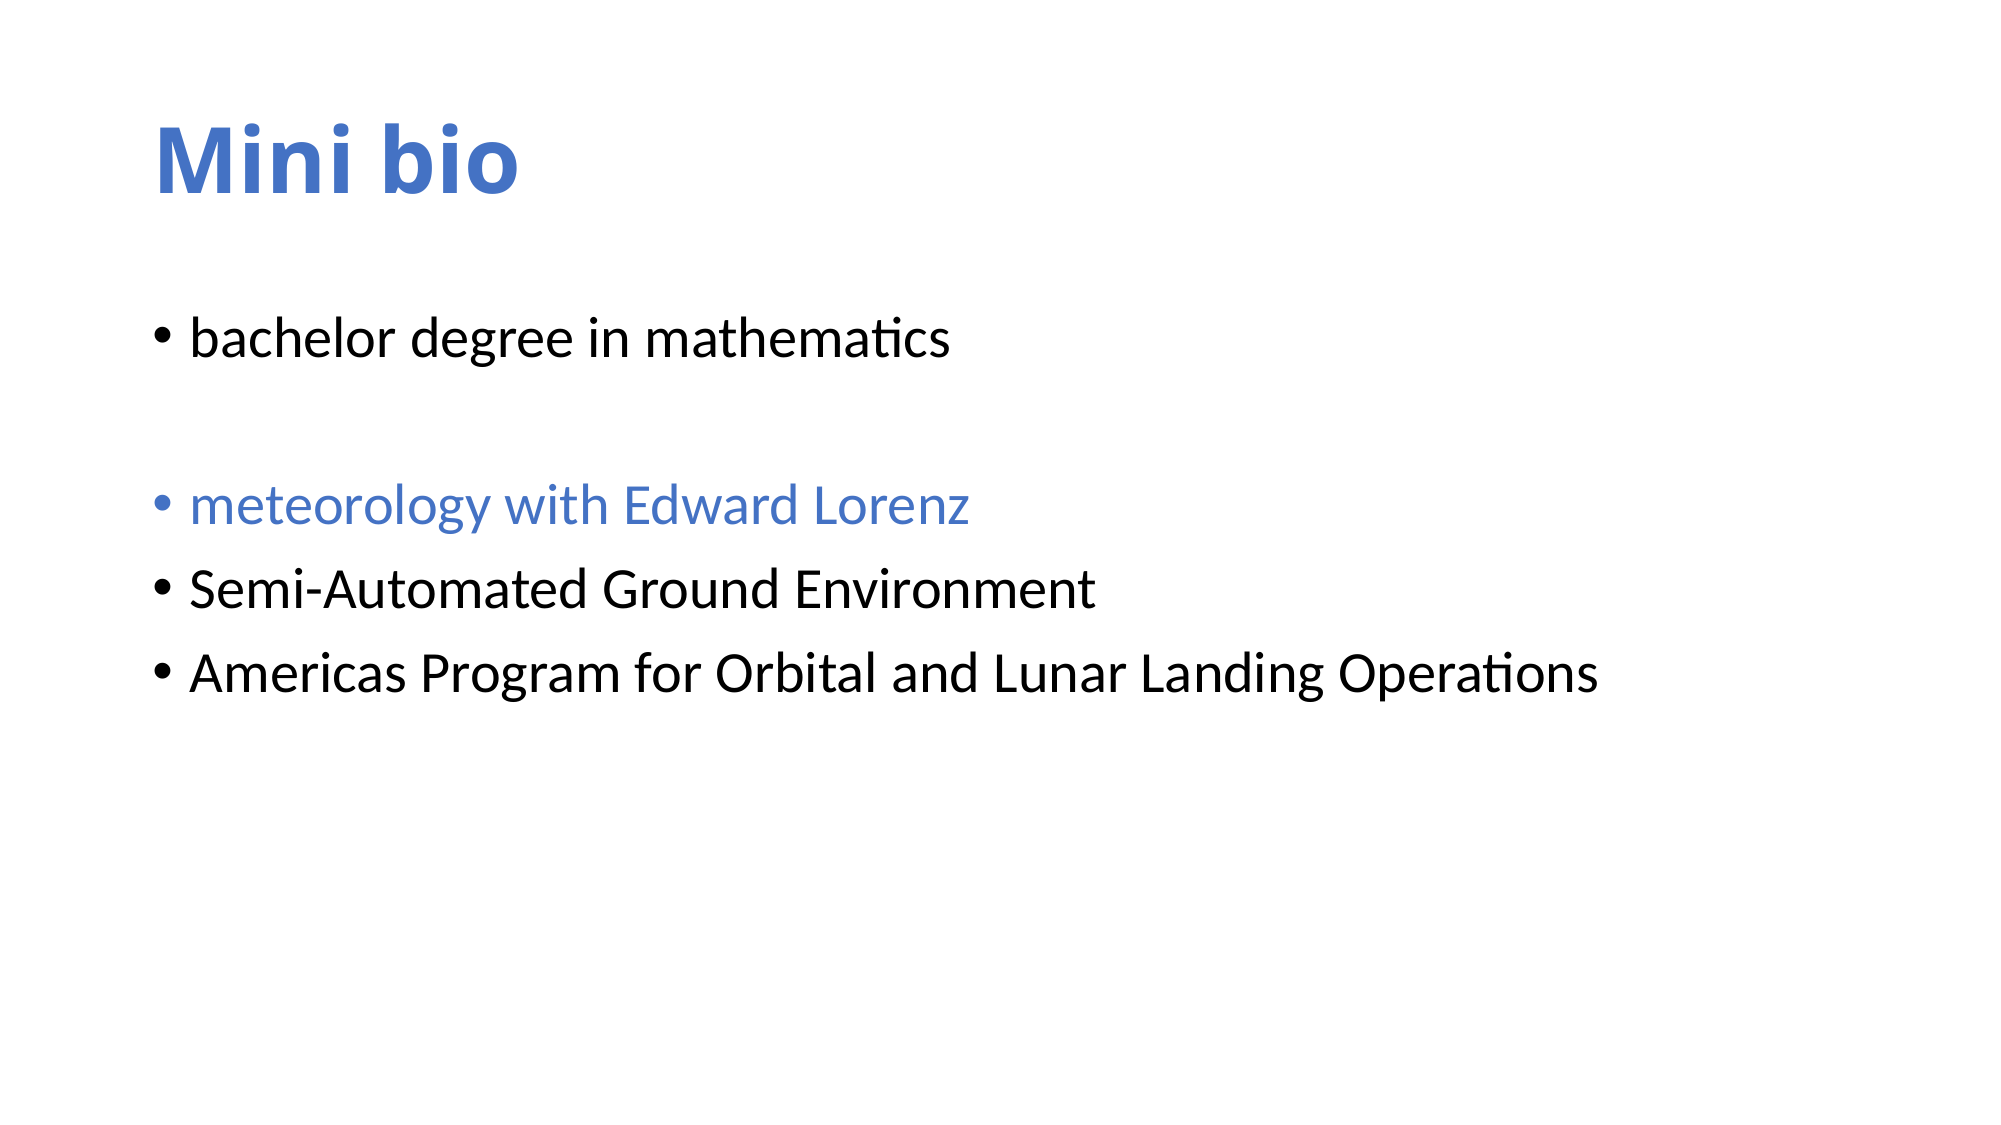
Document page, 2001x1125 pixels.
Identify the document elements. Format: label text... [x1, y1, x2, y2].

list bachelor degree in mathematics meteorology with Edward Lorenz Semi-Automated Ground Environment Americas Program for Orbital and Lunar Landing Operations [137, 299, 1863, 1014]
title Mini bio [137, 54, 1863, 273]
